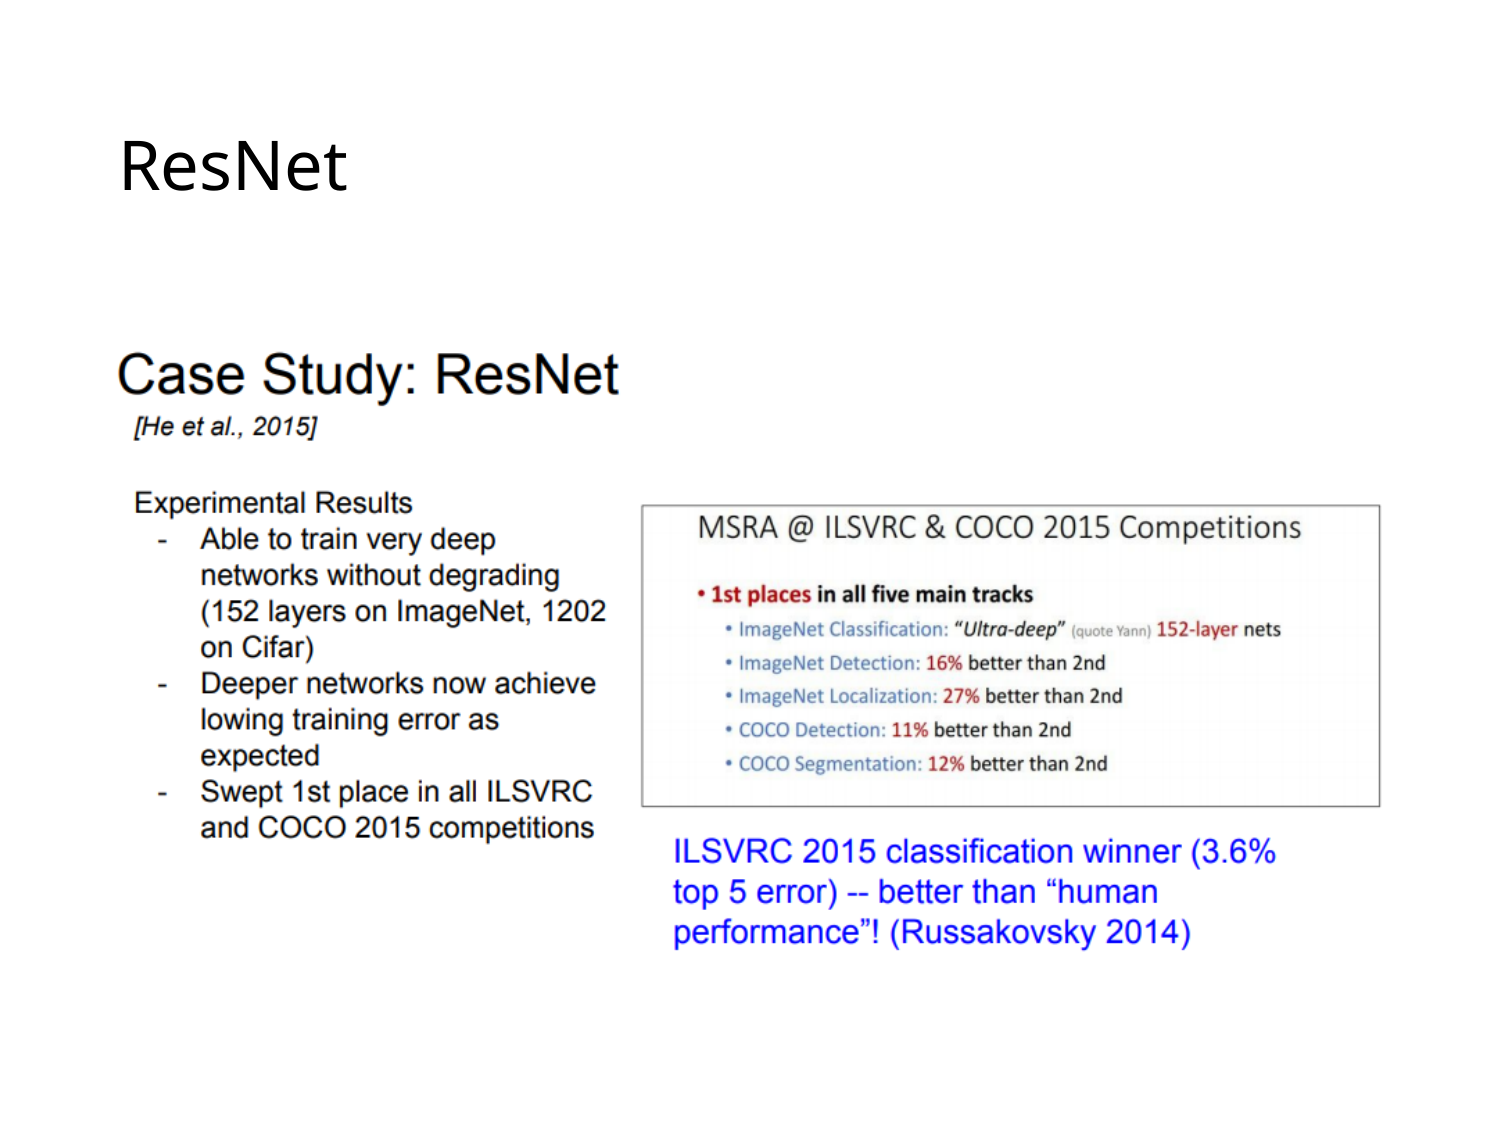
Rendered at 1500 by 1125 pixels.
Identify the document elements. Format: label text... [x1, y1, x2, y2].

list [103, 334, 1397, 979]
title ResNet [103, 59, 1397, 278]
